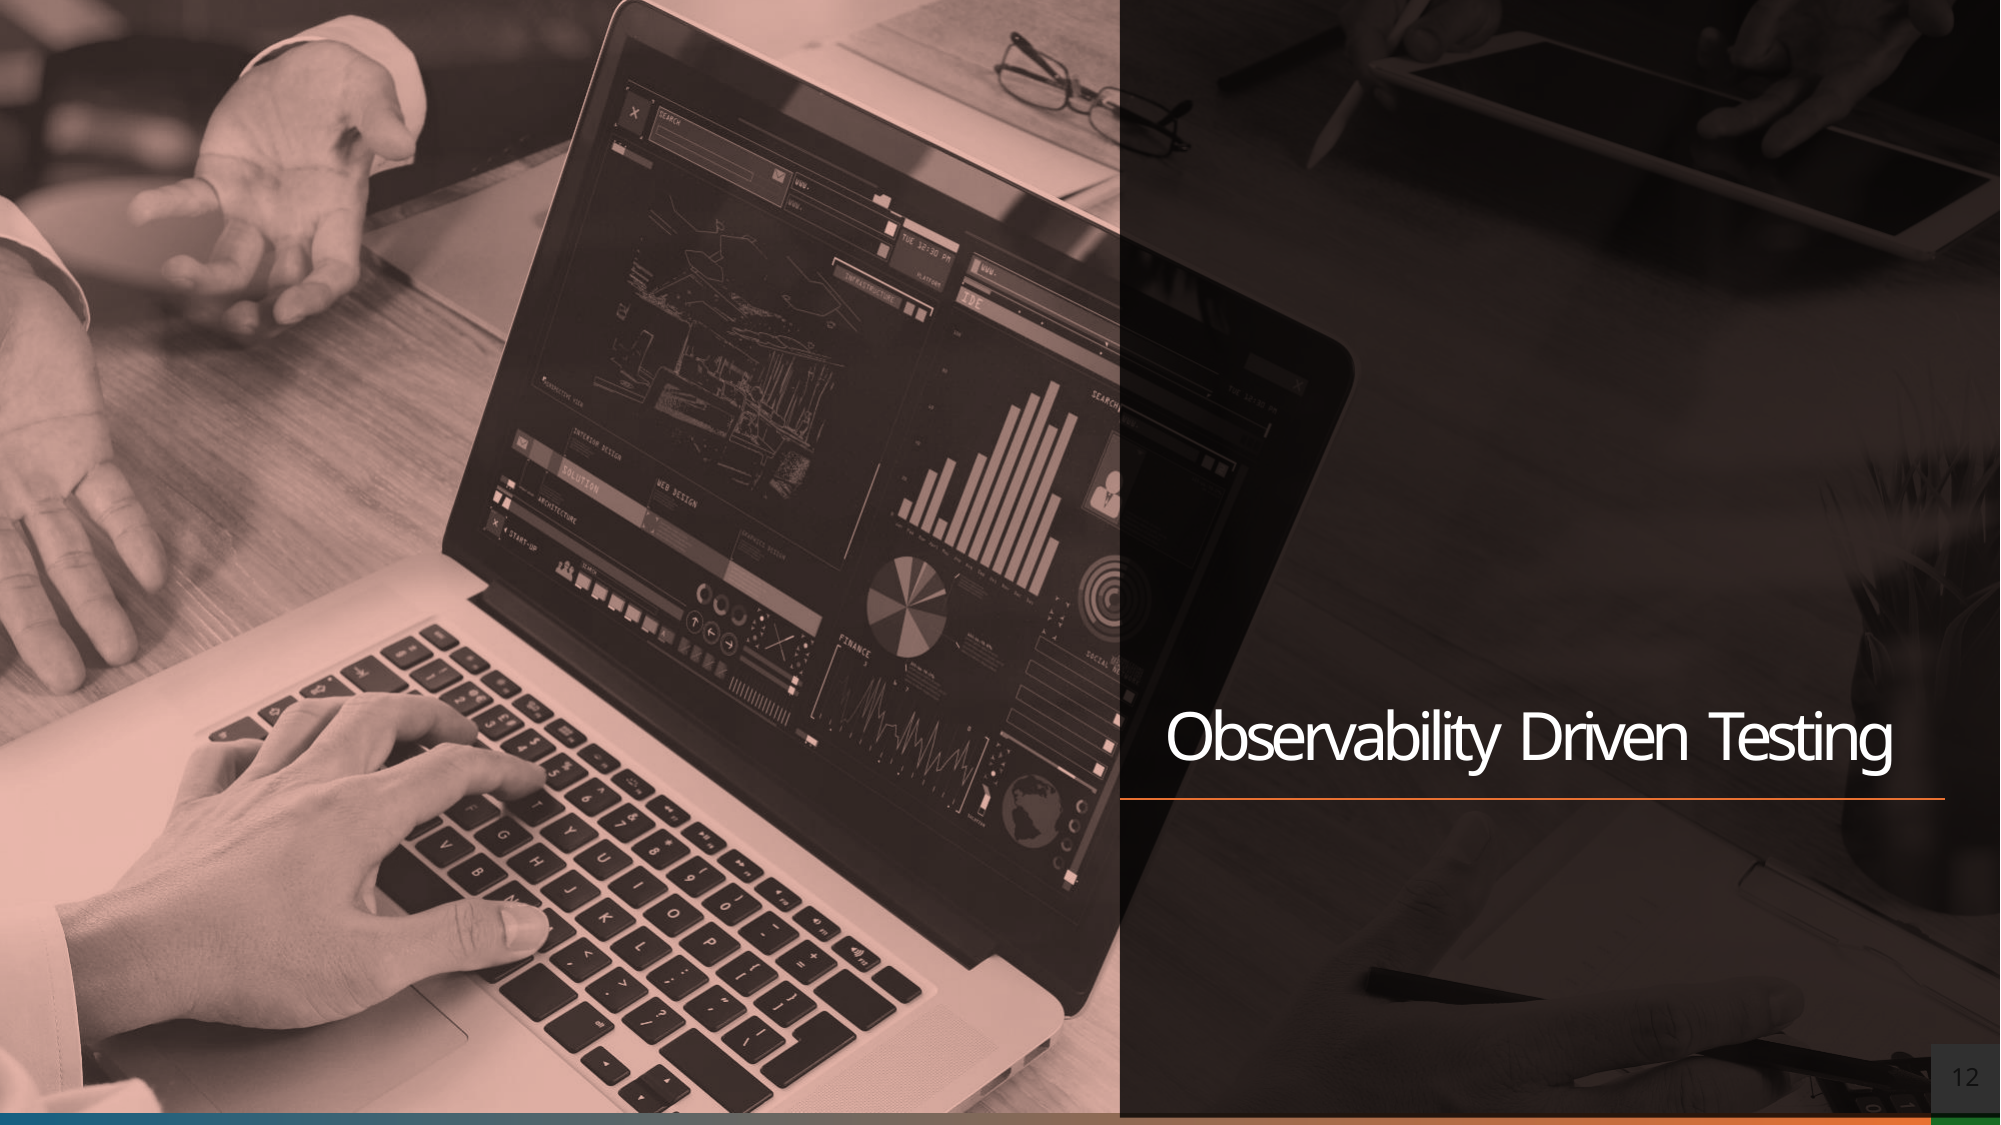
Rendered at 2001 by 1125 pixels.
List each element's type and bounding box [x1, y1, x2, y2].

text_box [1118, 1114, 2000, 1119]
picture [0, 0, 2000, 1114]
